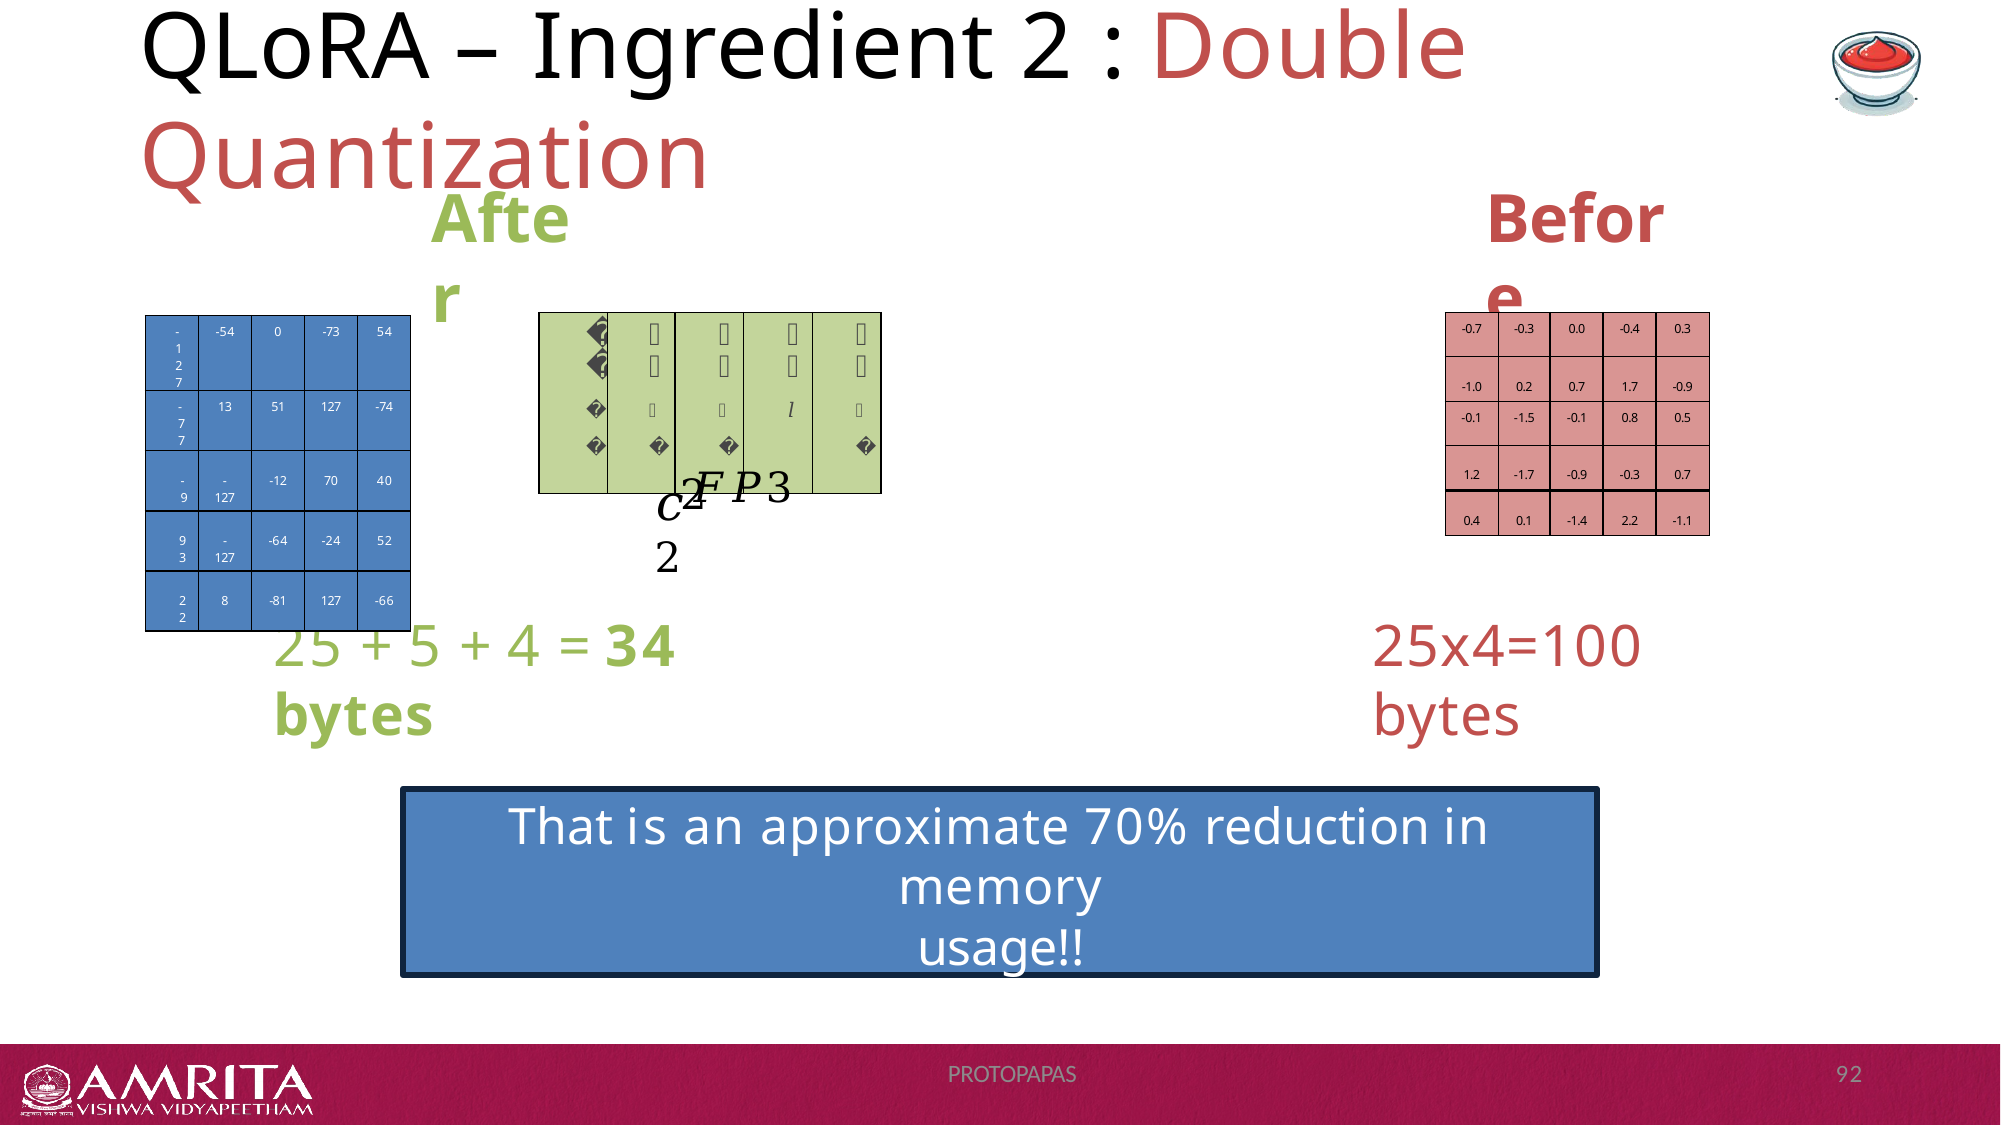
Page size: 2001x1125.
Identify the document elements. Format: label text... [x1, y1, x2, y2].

table_header 0.0 [1551, 313, 1602, 356]
table_cell 22 [146, 572, 198, 630]
table_cell -1.7 [1499, 446, 1549, 489]
table_header -0.3 [1499, 313, 1549, 356]
table_header 𝑐𝑘 [676, 313, 743, 413]
table_cell 52 [358, 512, 410, 570]
table_cell 0.7 [1657, 446, 1709, 489]
table_cell 70 [305, 451, 357, 510]
table_header 0 [252, 316, 304, 390]
table_cell 0.5 [1657, 402, 1709, 445]
table_cell 1.7 [1604, 357, 1655, 401]
table_header 𝑐𝑖 [540, 313, 607, 493]
table_cell -0.1 [1446, 402, 1498, 445]
table_cell 8 [199, 572, 251, 630]
table_cell -127 [199, 512, 251, 570]
table_cell 0.4 [1446, 492, 1498, 535]
text_box 𝑐𝐹𝑃32 [648, 413, 795, 581]
table_cell -0.3 [1604, 446, 1655, 489]
table_cell -66 [358, 572, 410, 630]
table_cell -0.1 [1551, 402, 1602, 445]
text_box 25 + 5 + 4 = 34 bytes [271, 606, 834, 747]
text_box That is an approximate 70% reduction in memory usage!! [403, 788, 1597, 976]
table_header 𝑐𝑙 [744, 313, 812, 493]
table_cell -127 [199, 451, 251, 510]
text_box After [429, 172, 599, 336]
table_cell -0.9 [1657, 357, 1709, 401]
table_cell 0.2 [1499, 357, 1549, 401]
table_header -127 [146, 316, 198, 390]
text_box 25x4=100 bytes [1370, 606, 1788, 747]
title QLoRA – Ingredient 2 : Double Quantization [137, 0, 1863, 207]
table_header -0.4 [1604, 313, 1655, 356]
table_cell 0.7 [1551, 357, 1602, 401]
table_header -73 [305, 316, 357, 390]
table_cell 1.2 [1446, 446, 1498, 489]
table_cell -12 [252, 451, 304, 510]
table_cell 93 [146, 512, 198, 570]
footer Protopapas [662, 1042, 1338, 1103]
table_cell 13 [199, 391, 251, 450]
slide_number 92 [1412, 1042, 1863, 1103]
table_cell -74 [358, 391, 410, 450]
table_header 𝑐𝑗 [608, 313, 674, 493]
table_cell -1.5 [1499, 402, 1549, 445]
table_cell -24 [305, 512, 357, 570]
table_header 0.3 [1657, 313, 1709, 356]
table_header -0.7 [1446, 313, 1498, 356]
table_cell -1.1 [1657, 492, 1709, 535]
table_cell 0.8 [1604, 402, 1655, 445]
table_cell -1.0 [1446, 357, 1498, 401]
picture [0, 1044, 2001, 1125]
table_cell 0.1 [1499, 492, 1549, 535]
picture [1809, 7, 1943, 141]
table_cell 51 [252, 391, 304, 450]
table_cell 40 [358, 451, 410, 510]
table_cell -81 [252, 572, 304, 630]
table_cell -0.9 [1551, 446, 1602, 489]
table_header 54 [358, 316, 410, 390]
table_cell 2.2 [1604, 492, 1655, 535]
table_cell -77 [146, 391, 198, 450]
table_cell -1.4 [1551, 492, 1602, 535]
table_header -54 [199, 316, 251, 390]
table_cell -9 [146, 451, 198, 510]
table_header 𝑐𝑚 [813, 313, 880, 493]
text_box Before [1482, 172, 1700, 312]
table_cell 127 [305, 572, 357, 630]
table_cell -64 [252, 512, 304, 570]
table_cell 127 [305, 391, 357, 450]
